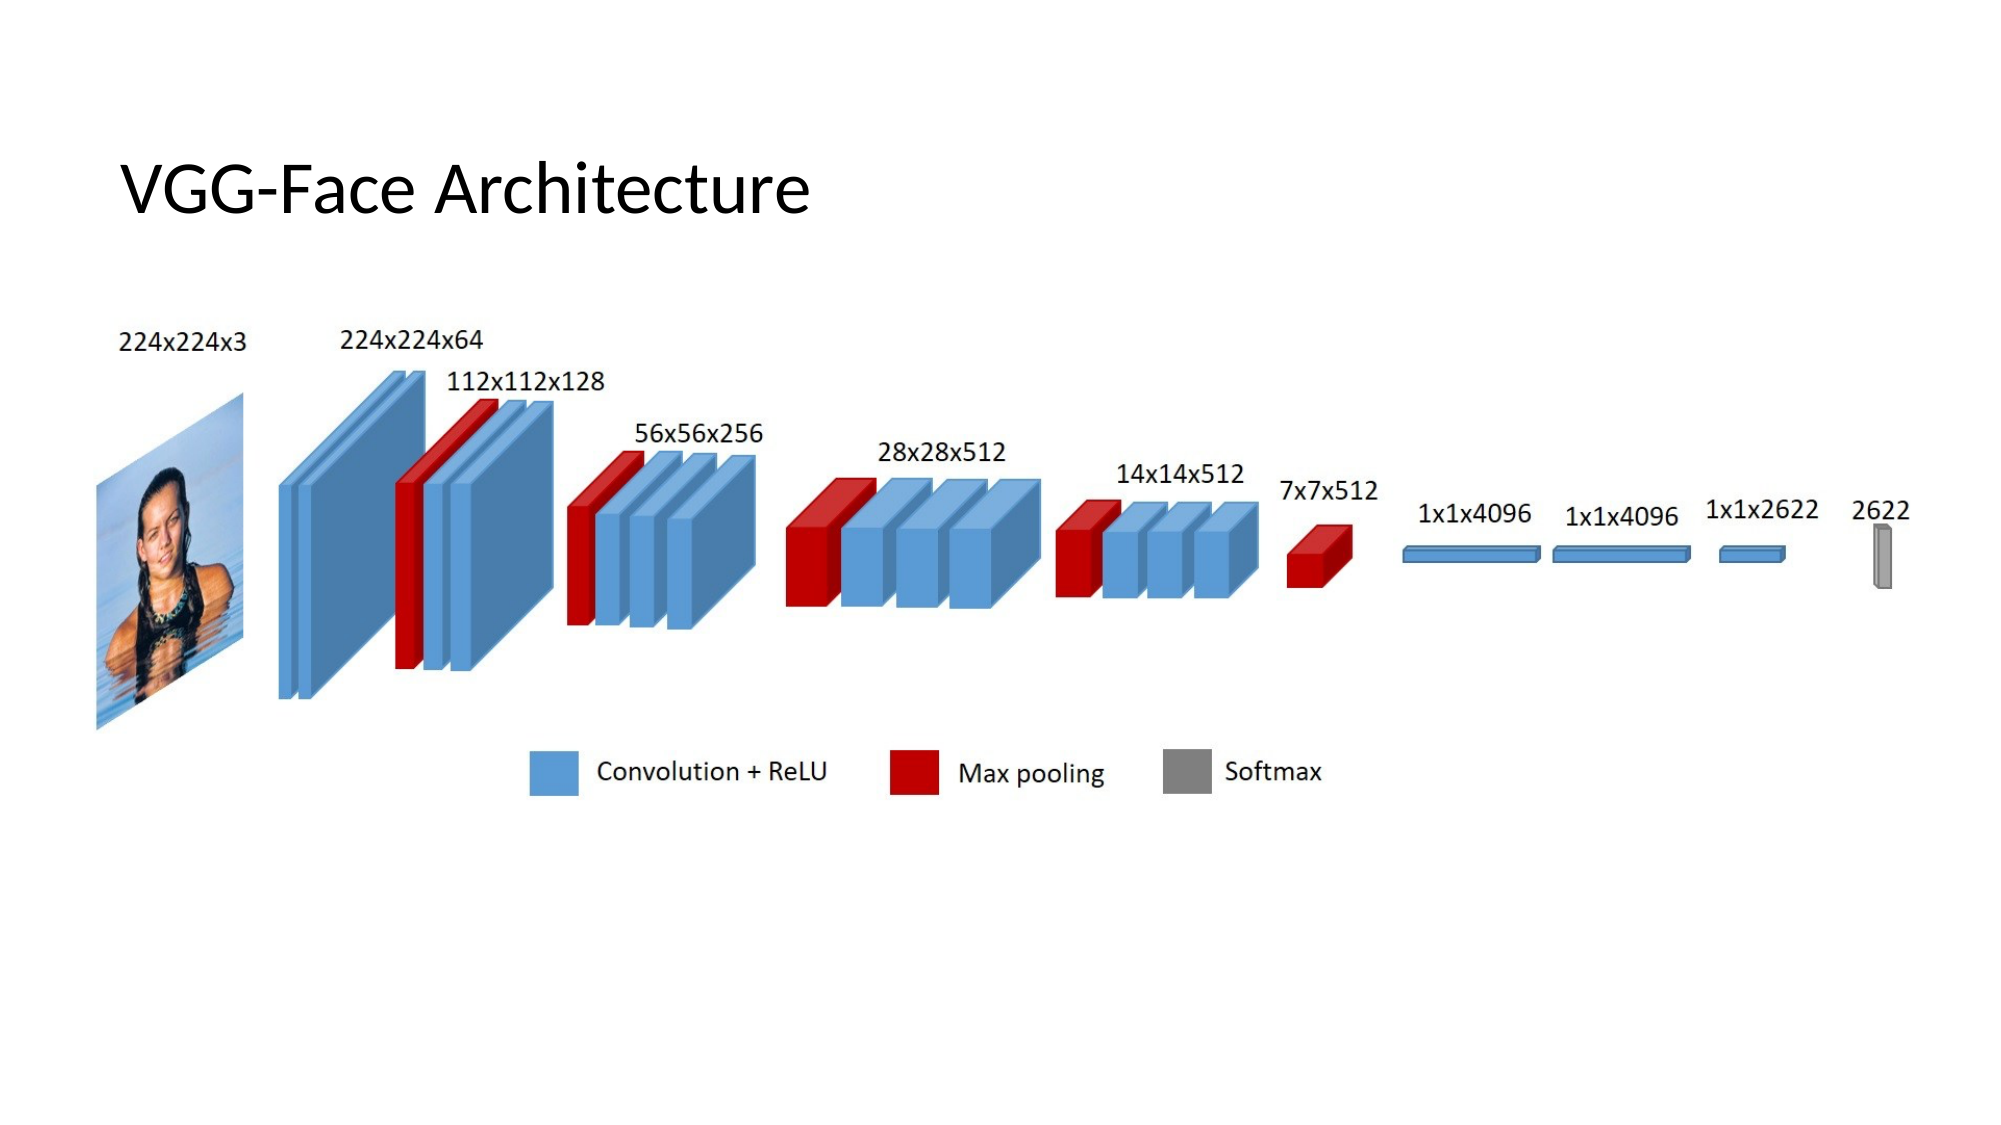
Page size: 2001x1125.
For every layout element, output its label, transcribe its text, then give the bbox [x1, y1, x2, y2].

text_box VGG-Face Architecture [105, 131, 827, 237]
picture [60, 301, 1940, 824]
